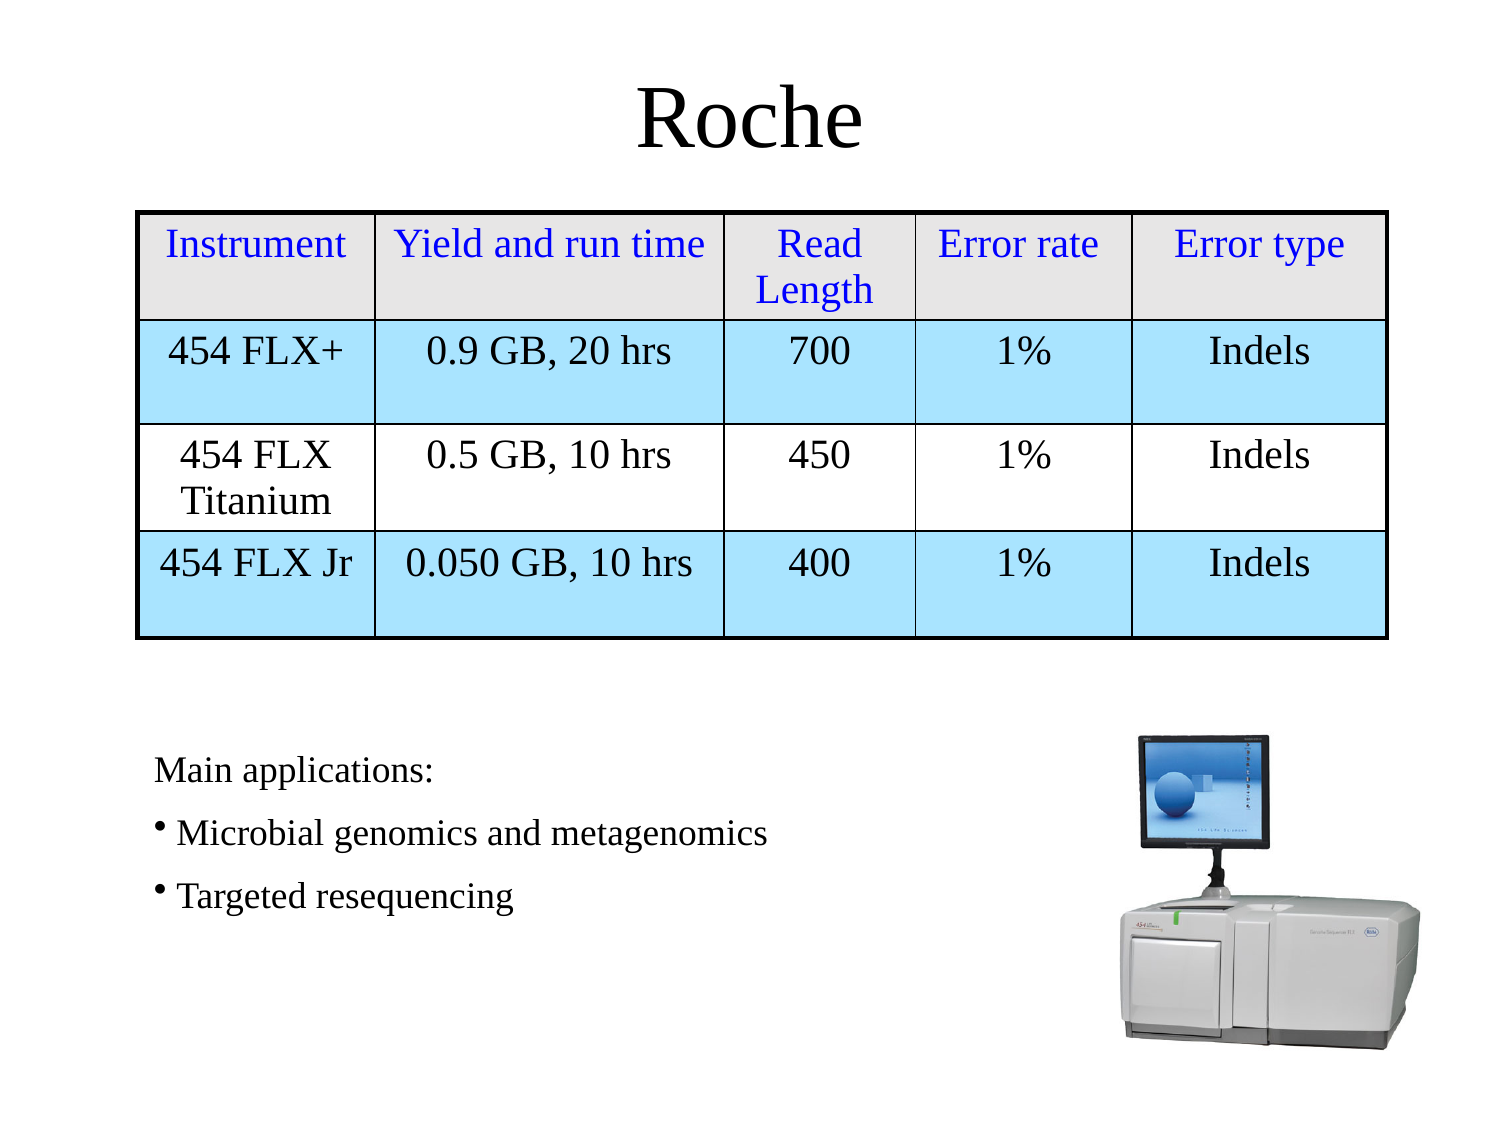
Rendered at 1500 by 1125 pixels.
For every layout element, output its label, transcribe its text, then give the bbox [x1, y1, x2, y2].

table_header Instrument [140, 215, 374, 319]
table_cell Indels [1133, 321, 1385, 423]
table_cell 400 [725, 532, 915, 636]
table_cell 1% [916, 532, 1131, 636]
table_cell 0.050 GB, 10 hrs [376, 532, 723, 636]
table_cell 1% [916, 425, 1131, 530]
table_cell 454 FLX Jr [140, 532, 374, 636]
table_cell Indels [1133, 425, 1385, 530]
table_cell 1% [916, 321, 1131, 423]
table_header Read Length [725, 215, 915, 319]
table_cell 0.5 GB, 10 hrs [376, 425, 723, 530]
table_cell 454 FLX Titanium [140, 425, 374, 530]
table_cell 454 FLX+ [140, 321, 374, 423]
picture [1087, 712, 1461, 1073]
table_cell Indels [1133, 532, 1385, 636]
table_cell 700 [725, 321, 915, 423]
table_header Error type [1133, 215, 1385, 319]
title Roche [112, 62, 1388, 175]
table_header Yield and run time [376, 215, 723, 319]
table_header Error rate [916, 215, 1131, 319]
text_box Main applications: Microbial genomics and metagenomics Targeted resequencing [139, 737, 784, 924]
table_cell 450 [725, 425, 915, 530]
table_cell 0.9 GB, 20 hrs [376, 321, 723, 423]
